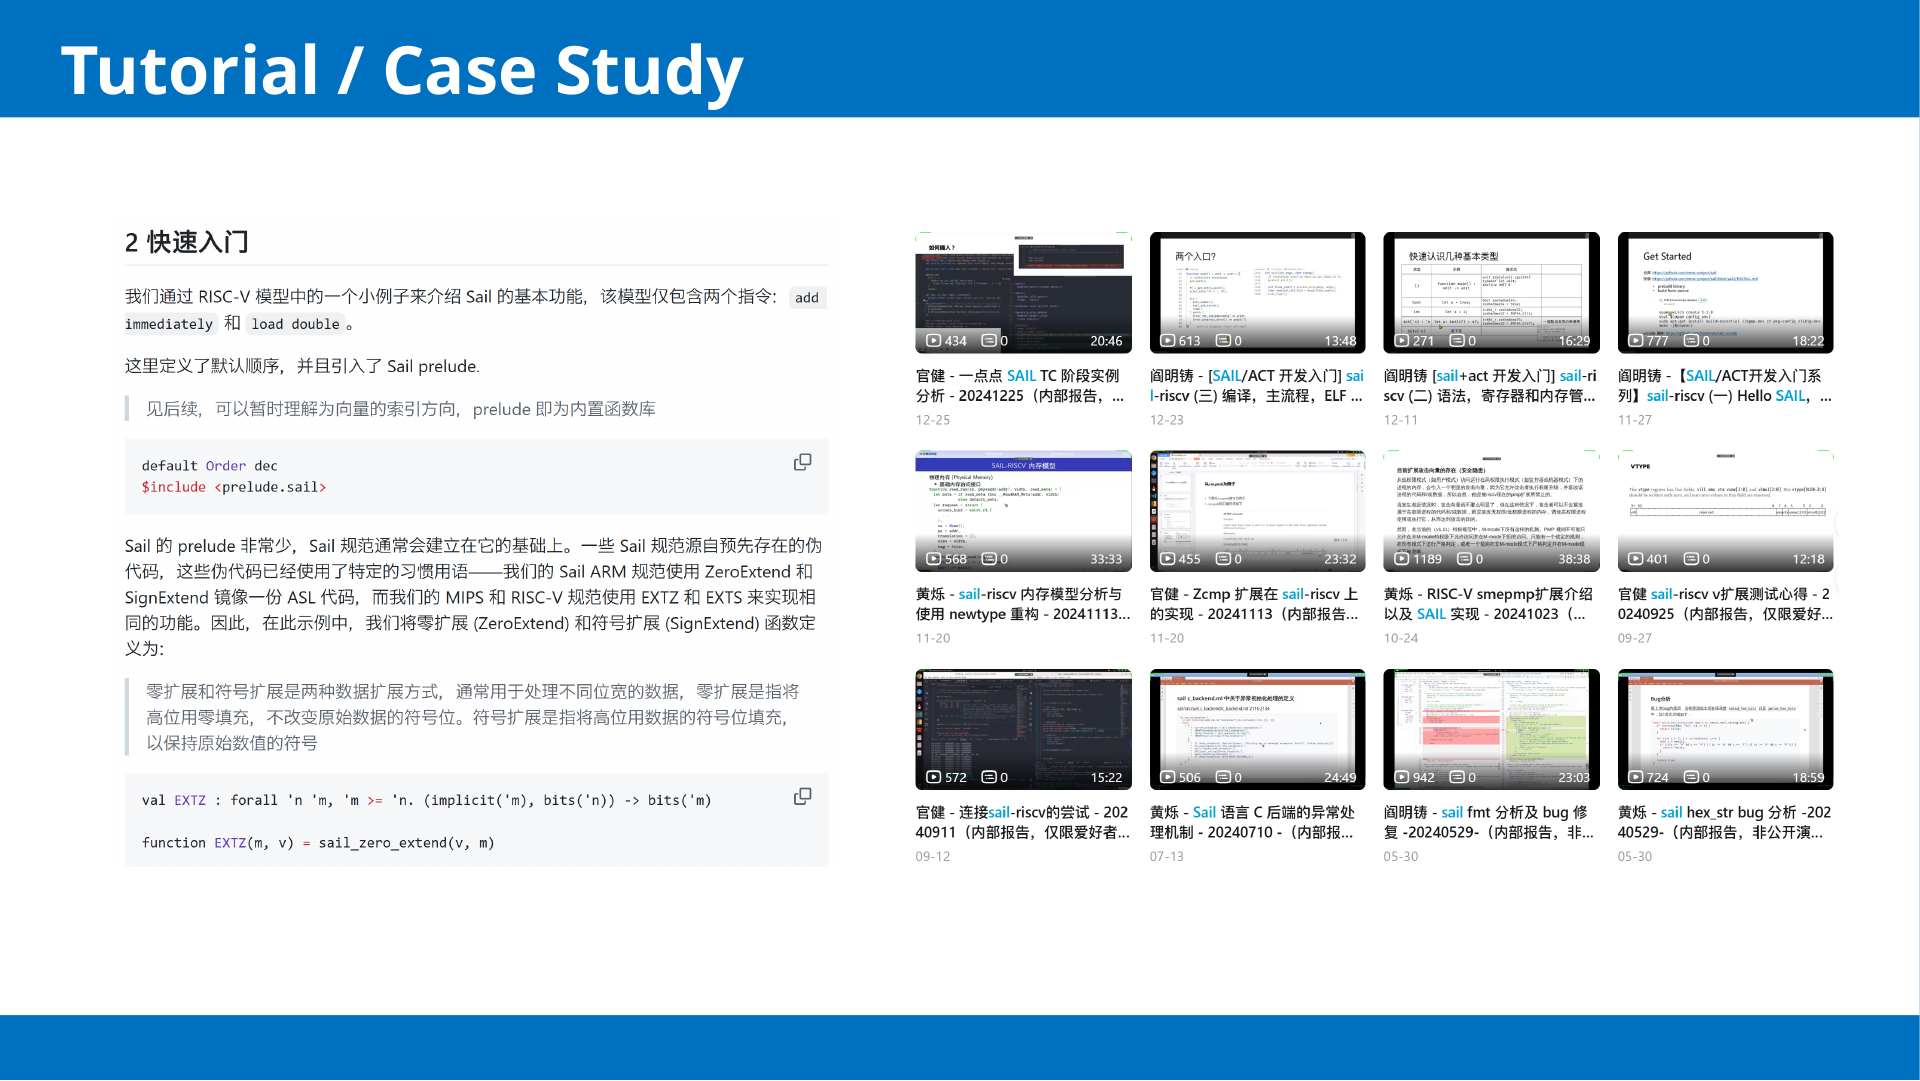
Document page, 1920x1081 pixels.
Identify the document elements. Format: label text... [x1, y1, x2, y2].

picture [903, 213, 1839, 875]
picture [109, 213, 842, 868]
text_box Tutorial / Case Study [56, 23, 1652, 125]
